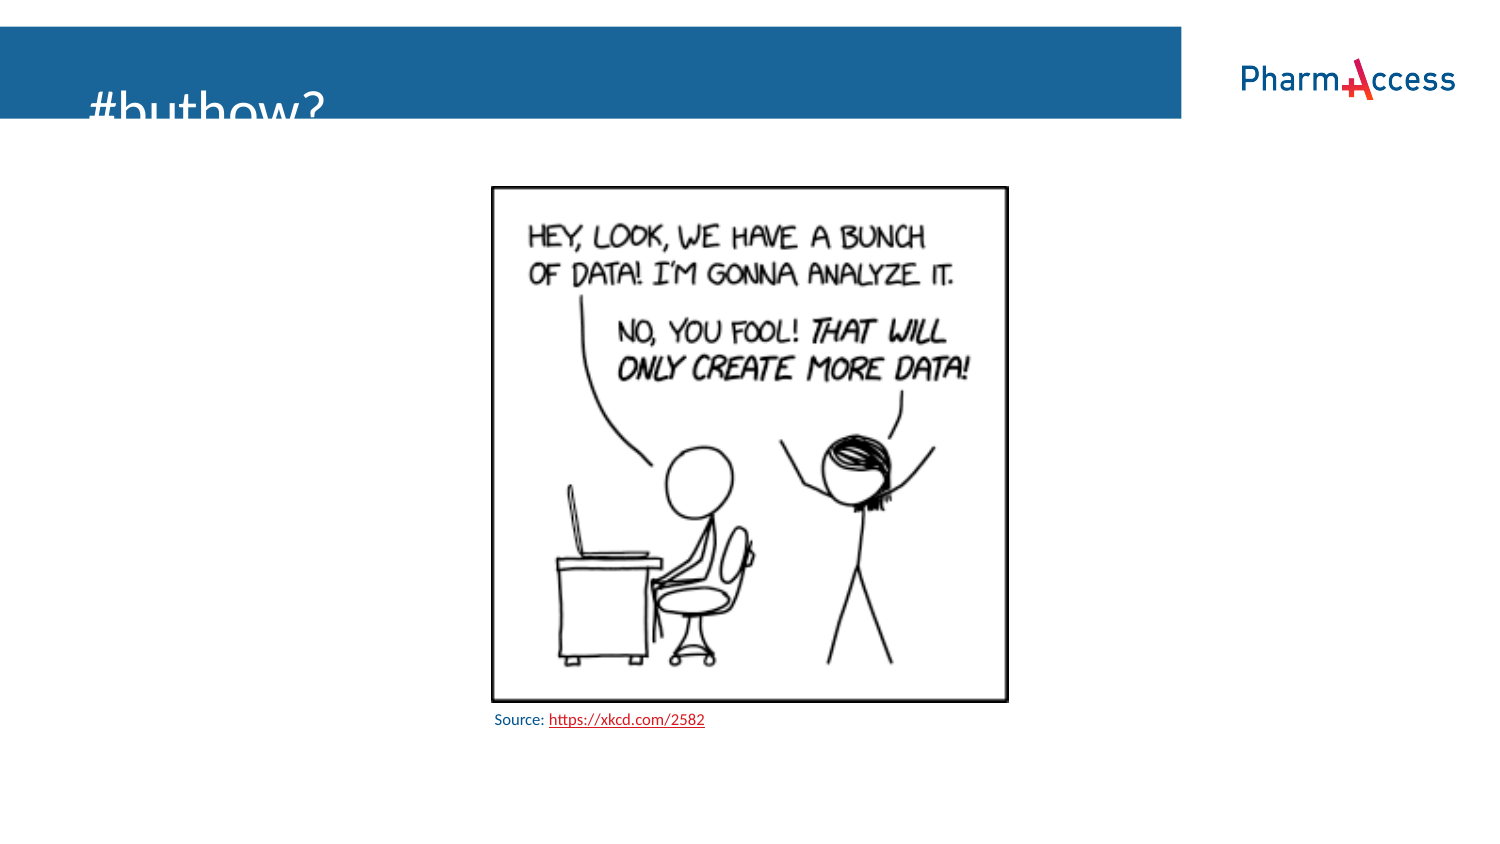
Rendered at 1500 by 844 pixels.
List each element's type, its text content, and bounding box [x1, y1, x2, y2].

picture [1242, 58, 1455, 100]
picture [491, 186, 1009, 704]
text_box Source: https://xkcd.com/2582 [479, 691, 742, 735]
title #buthow? [0, 26, 1182, 119]
